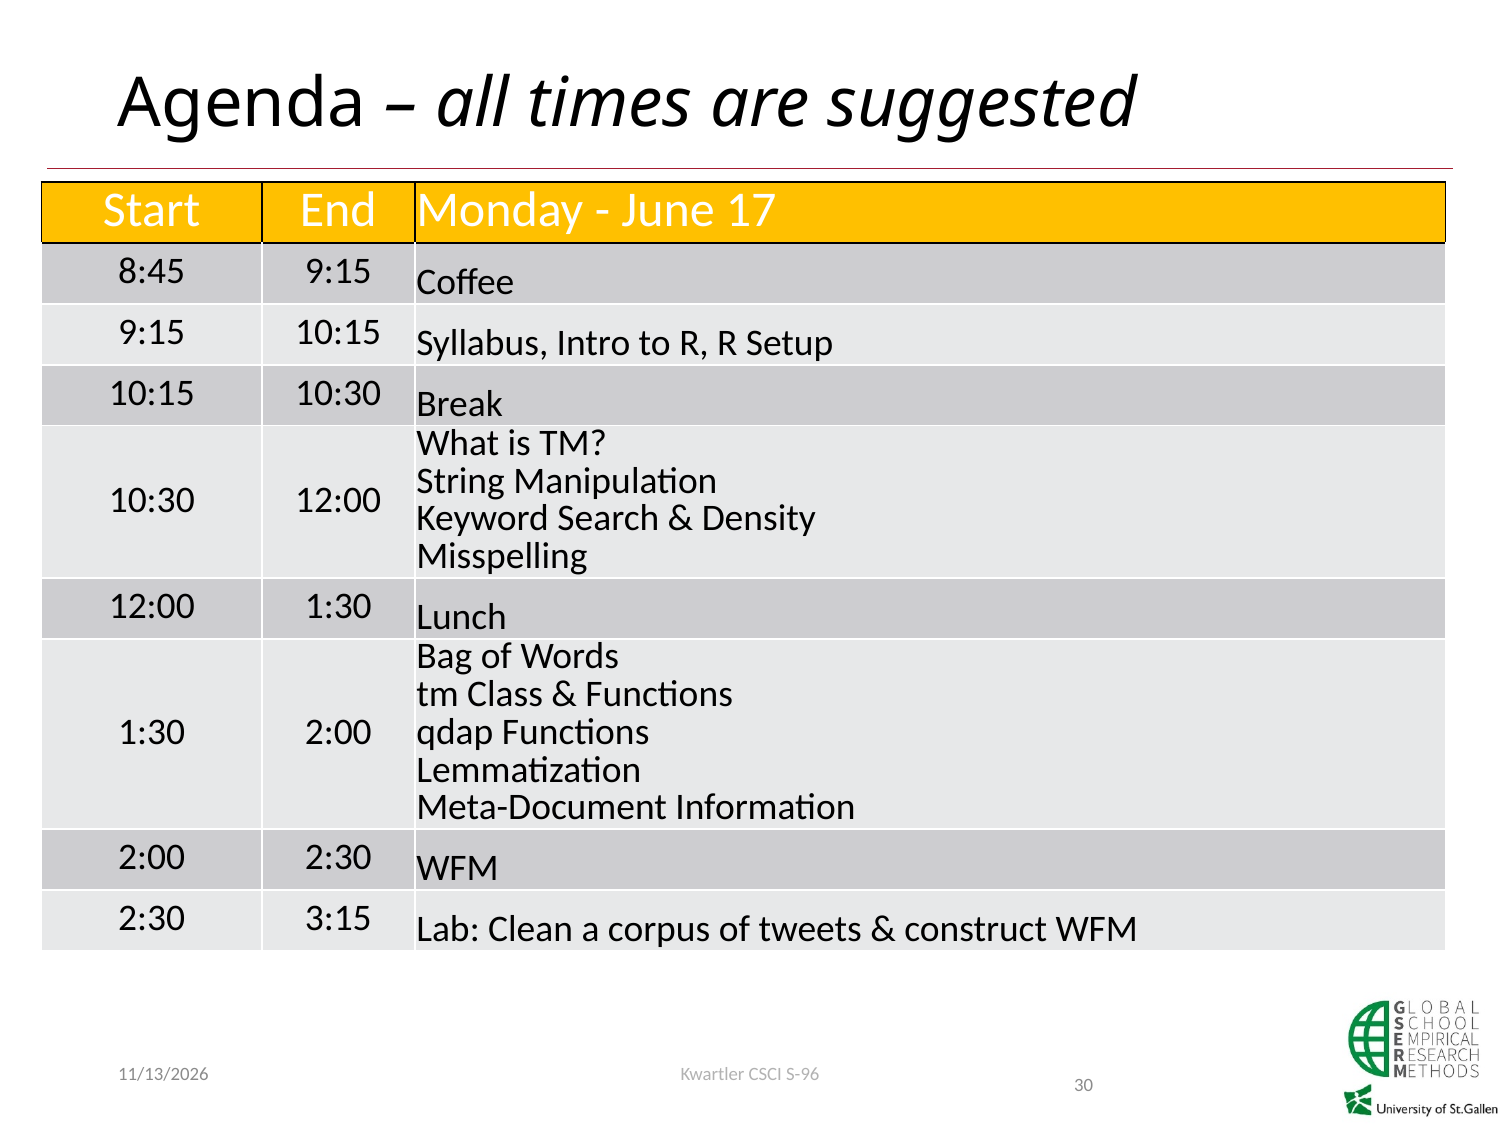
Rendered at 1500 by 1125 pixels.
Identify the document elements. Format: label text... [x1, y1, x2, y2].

table_cell 2:00 [42, 830, 261, 889]
table_cell Coffee [416, 244, 1445, 303]
table_cell 9:15 [263, 244, 414, 303]
table_cell 9:15 [42, 305, 261, 364]
table_cell 8:45 [42, 244, 261, 303]
table_cell 3:15 [263, 891, 414, 950]
table_cell 1:30 [42, 640, 261, 828]
table_cell Bag of Words tm Class & Functions qdap Functions Lemmatization Meta-Document Information [416, 640, 1445, 828]
footer Kwartler CSCI S-96 [496, 1042, 1004, 1103]
table_cell 12:00 [263, 426, 414, 577]
table_cell Lab: Clean a corpus of tweets & construct WFM [416, 891, 1445, 950]
table_header Monday - June 17 [416, 183, 1445, 242]
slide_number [103, 1042, 441, 1103]
picture [1342, 992, 1500, 1125]
title Agenda – all times are suggested [103, 59, 1397, 157]
table_header End [263, 183, 414, 242]
slide_number 30 [1059, 1042, 1200, 1103]
table_cell WFM [416, 830, 1445, 889]
table_cell 10:30 [263, 366, 414, 425]
table_cell 1:30 [263, 579, 414, 638]
table_cell Break [416, 366, 1445, 425]
table_cell 2:30 [42, 891, 261, 950]
table_header Start [42, 183, 261, 242]
table_cell 2:30 [263, 830, 414, 889]
table_cell 12:00 [42, 579, 261, 638]
table_cell Lunch [416, 579, 1445, 638]
table_cell 2:00 [263, 640, 414, 828]
table_cell 10:15 [263, 305, 414, 364]
table_cell 10:30 [42, 426, 261, 577]
table_cell 10:15 [42, 366, 261, 425]
table_cell Syllabus, Intro to R, R Setup [416, 305, 1445, 364]
table_cell What is TM? String Manipulation Keyword Search & Density Misspelling [416, 426, 1445, 577]
